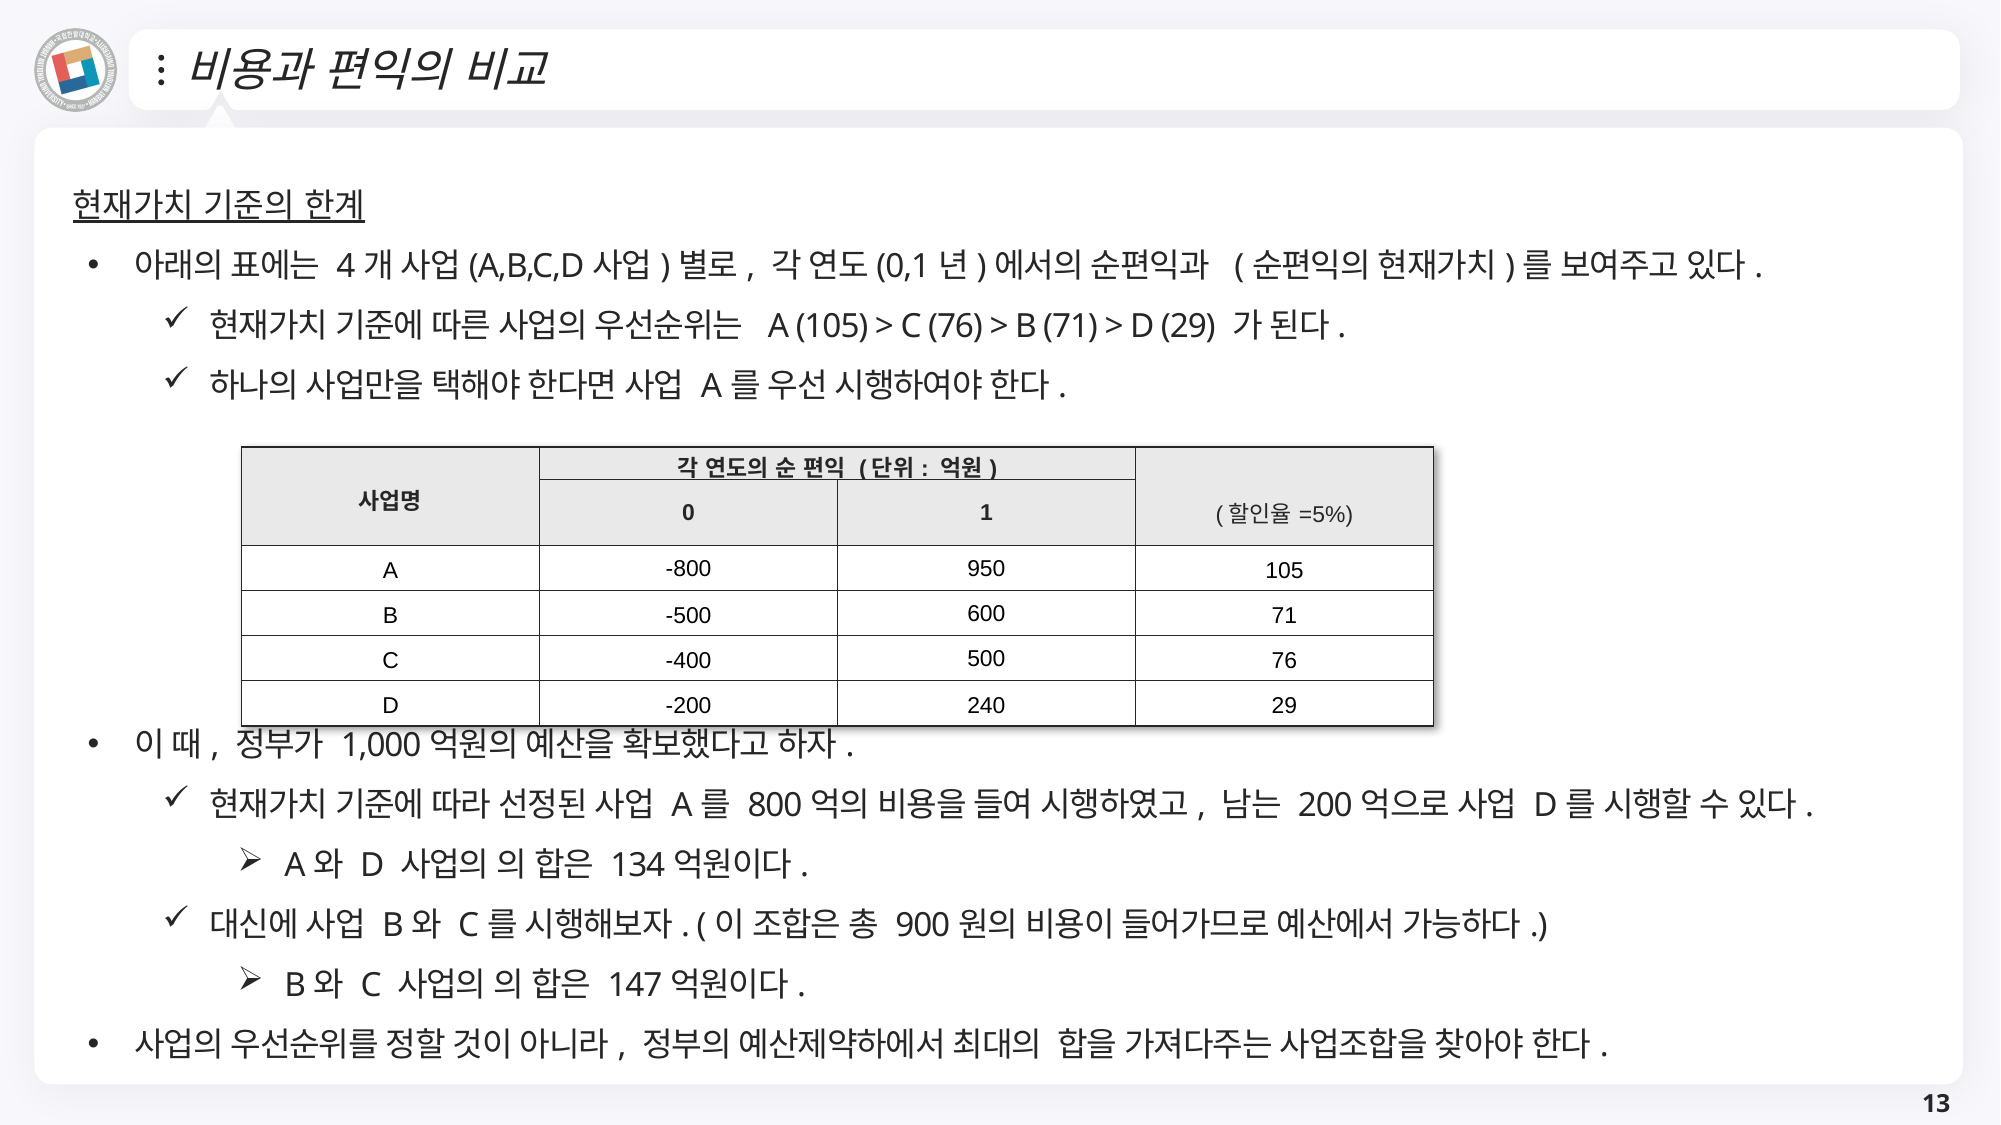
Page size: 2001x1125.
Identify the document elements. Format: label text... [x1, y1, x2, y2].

slide_number 13 [1515, 1084, 1966, 1124]
title 비용과 편익의 비교 [170, 52, 1882, 91]
picture [34, 28, 117, 112]
